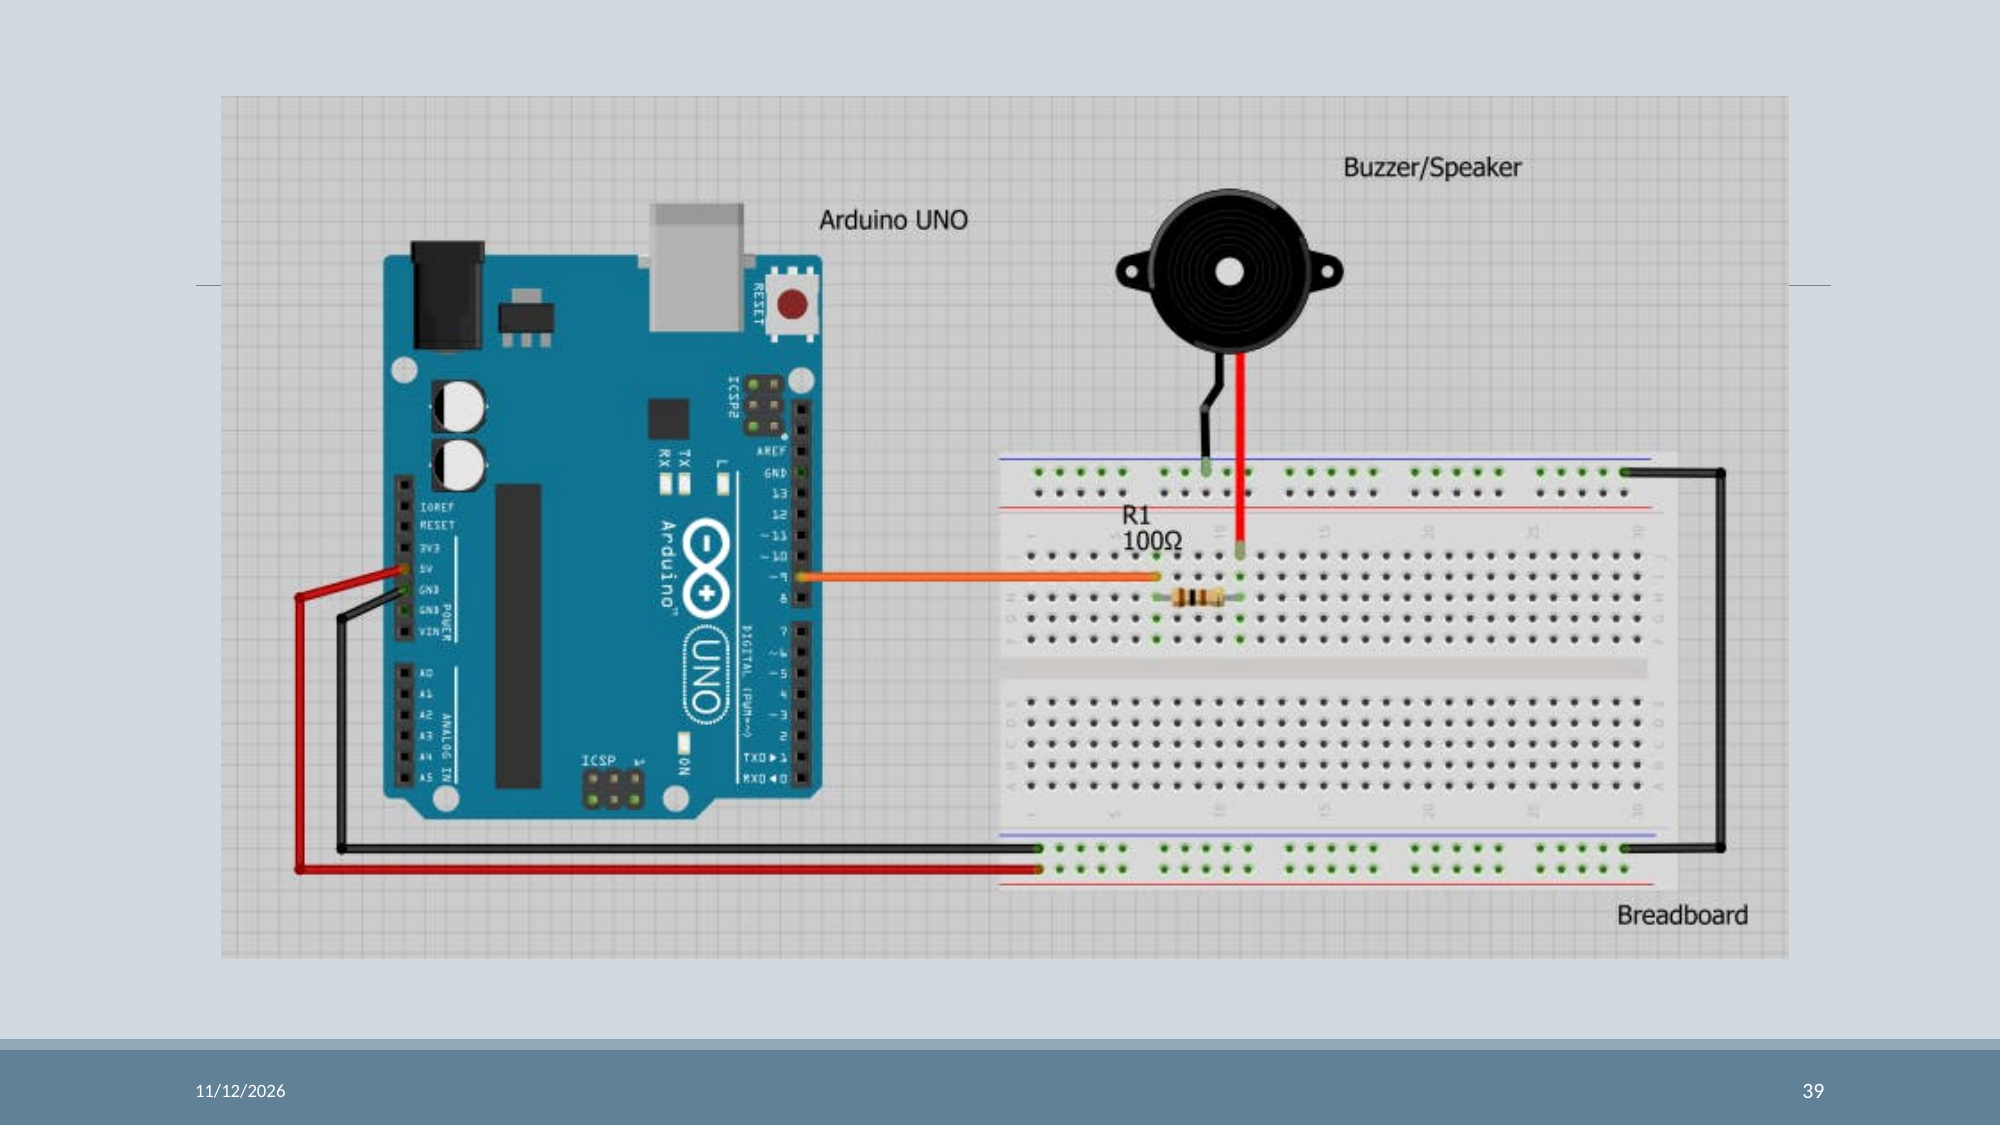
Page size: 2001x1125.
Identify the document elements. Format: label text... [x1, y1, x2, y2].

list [221, 95, 1789, 959]
slide_number 39 [1624, 1059, 1840, 1120]
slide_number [180, 1059, 586, 1120]
